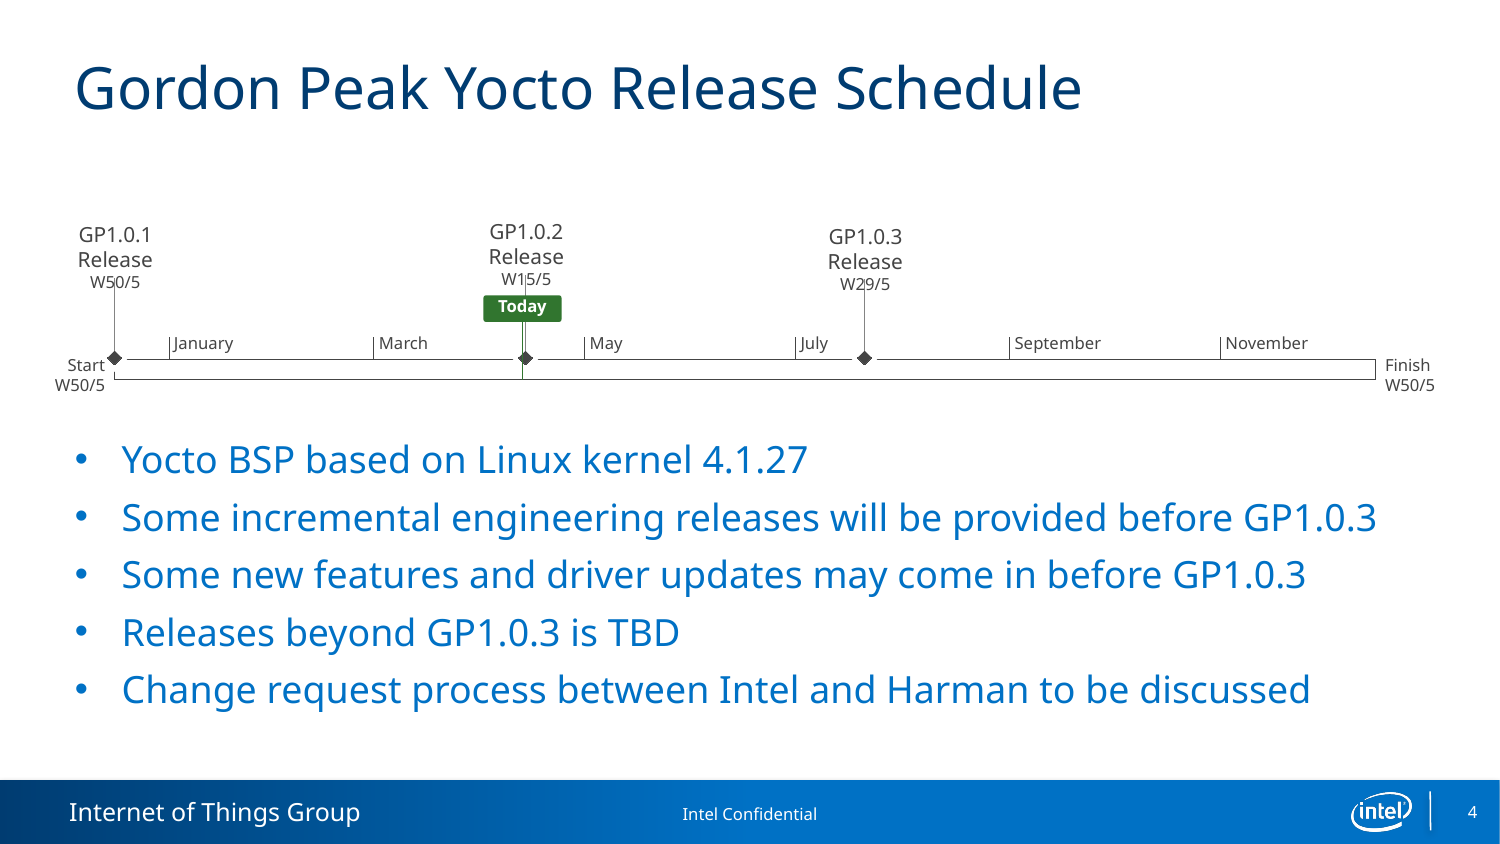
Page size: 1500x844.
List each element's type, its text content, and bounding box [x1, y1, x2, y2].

slide_number 4 [1127, 791, 1478, 837]
list Yocto BSP based on Linux kernel 4.1.27 Some incremental engineering releases will be provided before GP1.0.3 Some new features and driver updates may come in before GP1.0.3 Releases beyond GP1.0.3 is TBD Change request process between Intel and Harman to be discussed [74, 436, 1425, 760]
title Gordon Peak Yocto Release Schedule [74, 50, 1425, 194]
footer Intel Confidential [512, 791, 988, 837]
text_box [29, 218, 1443, 409]
